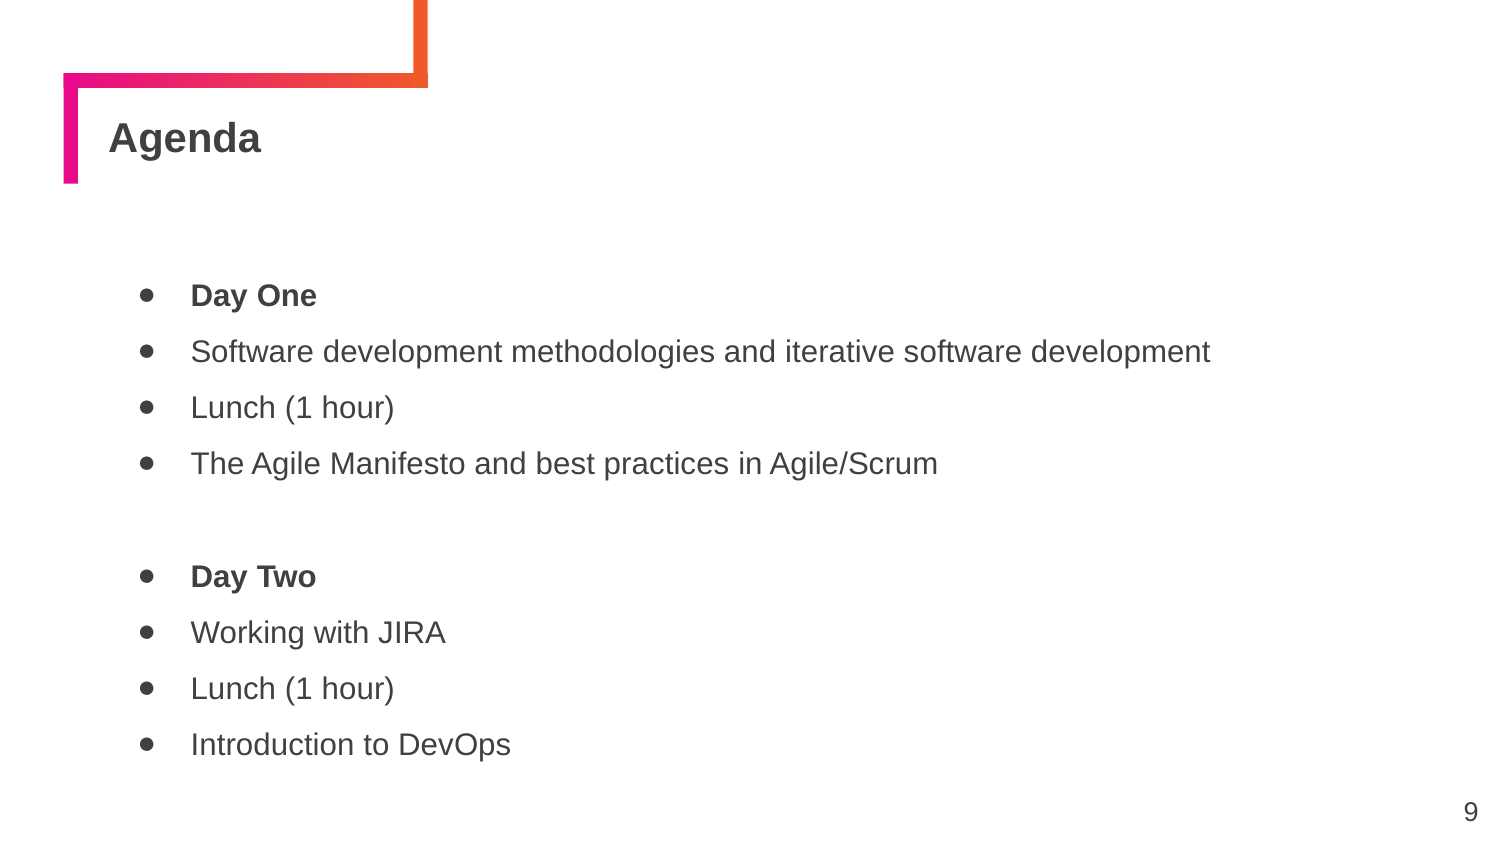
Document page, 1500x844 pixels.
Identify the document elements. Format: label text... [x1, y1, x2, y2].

slide_number 9 [1403, 779, 1494, 844]
title Agenda [100, 117, 1455, 169]
text_box Day One Software development methodologies and iterative software development Lunch (1 hour) The Agile Manifesto and best practices in Agile/Scrum Day Two Working with JIRA Lunch (1 hour) Introduction to DevOps [100, 241, 1264, 770]
